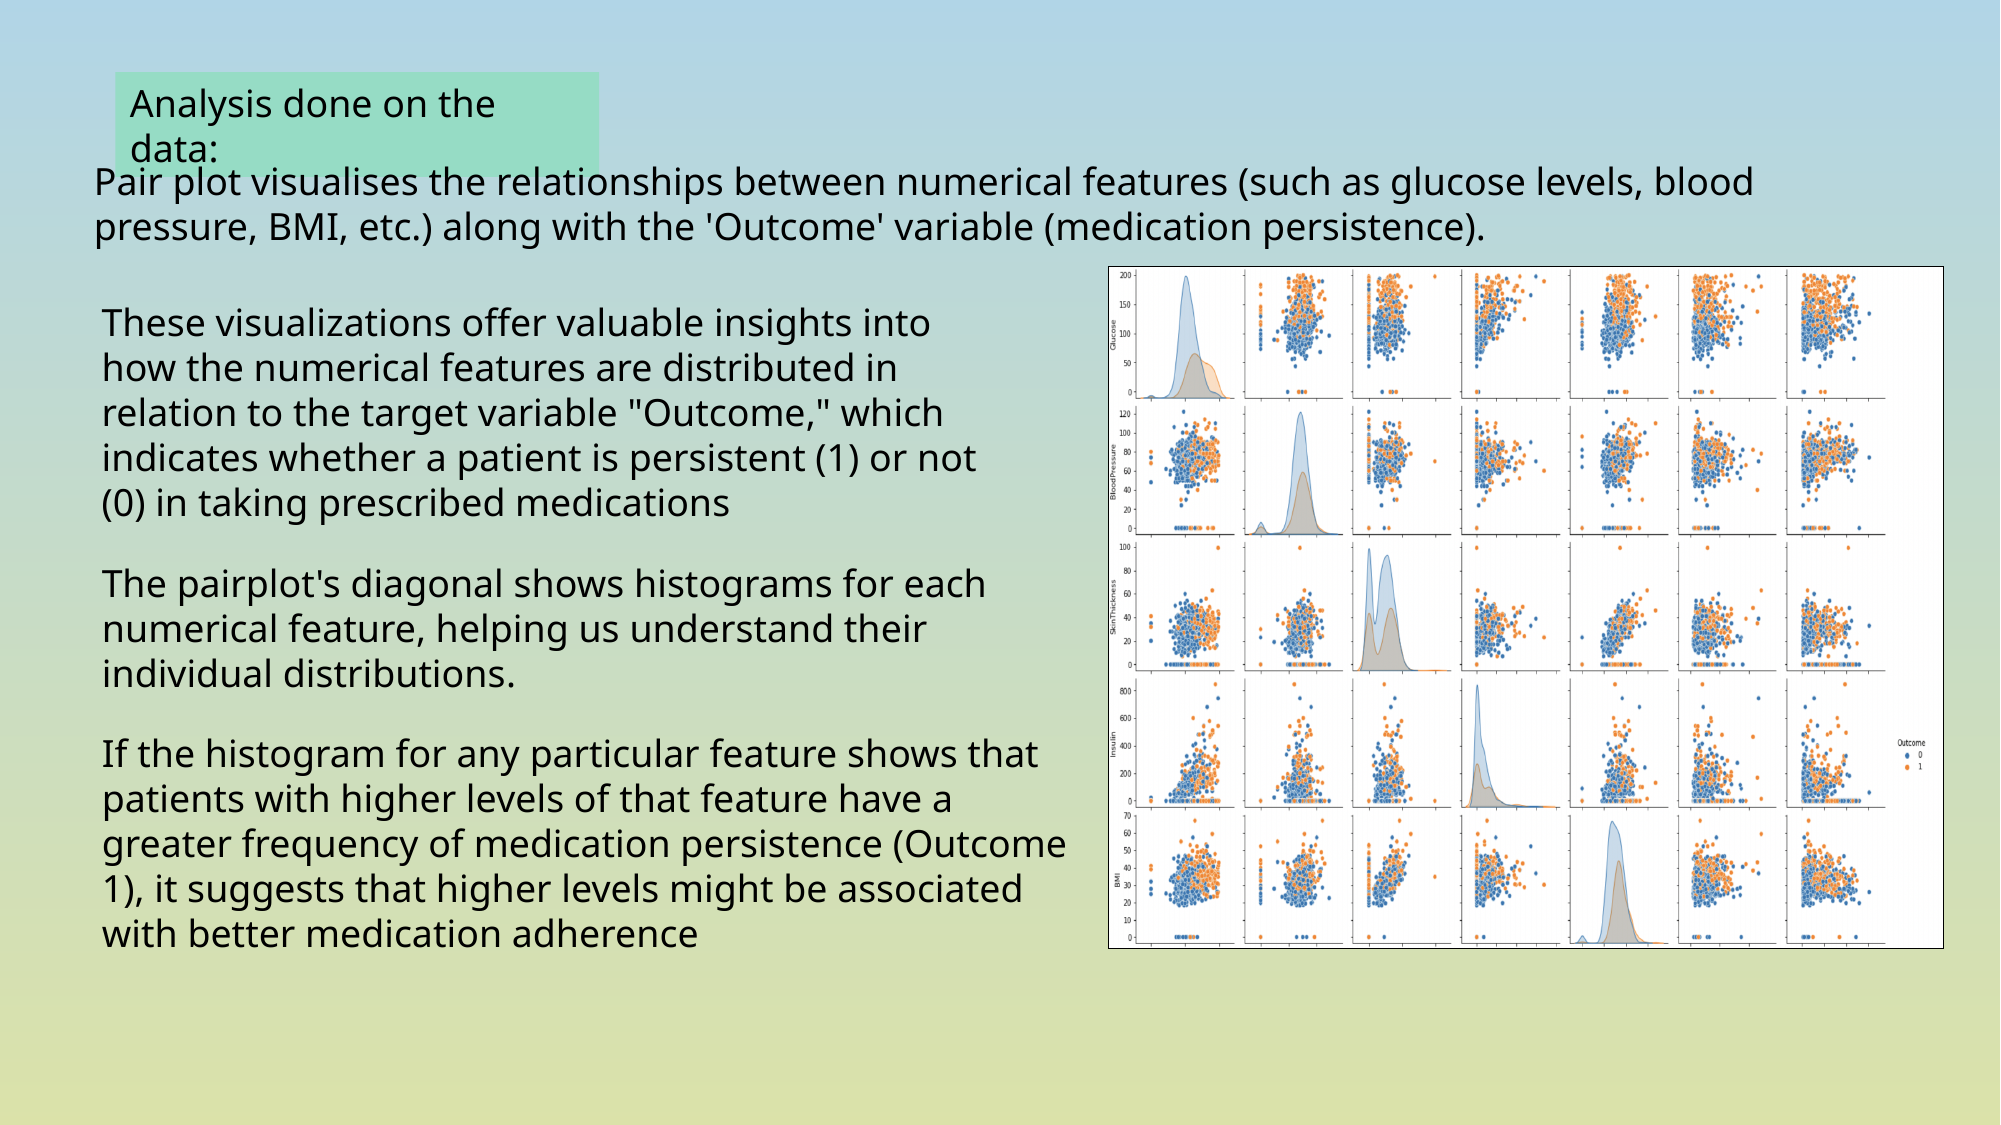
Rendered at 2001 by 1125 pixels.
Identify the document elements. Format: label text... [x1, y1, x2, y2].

text_box The pairplot's diagonal shows histograms for each numerical feature, helping us understand their individual distributions. [87, 552, 1087, 703]
text_box These visualizations offer valuable insights into how the numerical features are distributed in relation to the target variable "Outcome," which indicates whether a patient is persistent (1) or not (0) in taking prescribed medications [86, 291, 1010, 532]
picture [1108, 266, 1944, 949]
text_box If the histogram for any particular feature shows that patients with higher levels of that feature have a greater frequency of medication persistence (Outcome 1), it suggests that higher levels might be associated with better medication adherence [87, 722, 1087, 963]
text_box Pair plot visualises the relationships between numerical features (such as glucose levels, blood pressure, BMI, etc.) along with the 'Outcome' variable (medication persistence). [79, 150, 1881, 256]
text_box Analysis done on the data: [115, 72, 600, 150]
